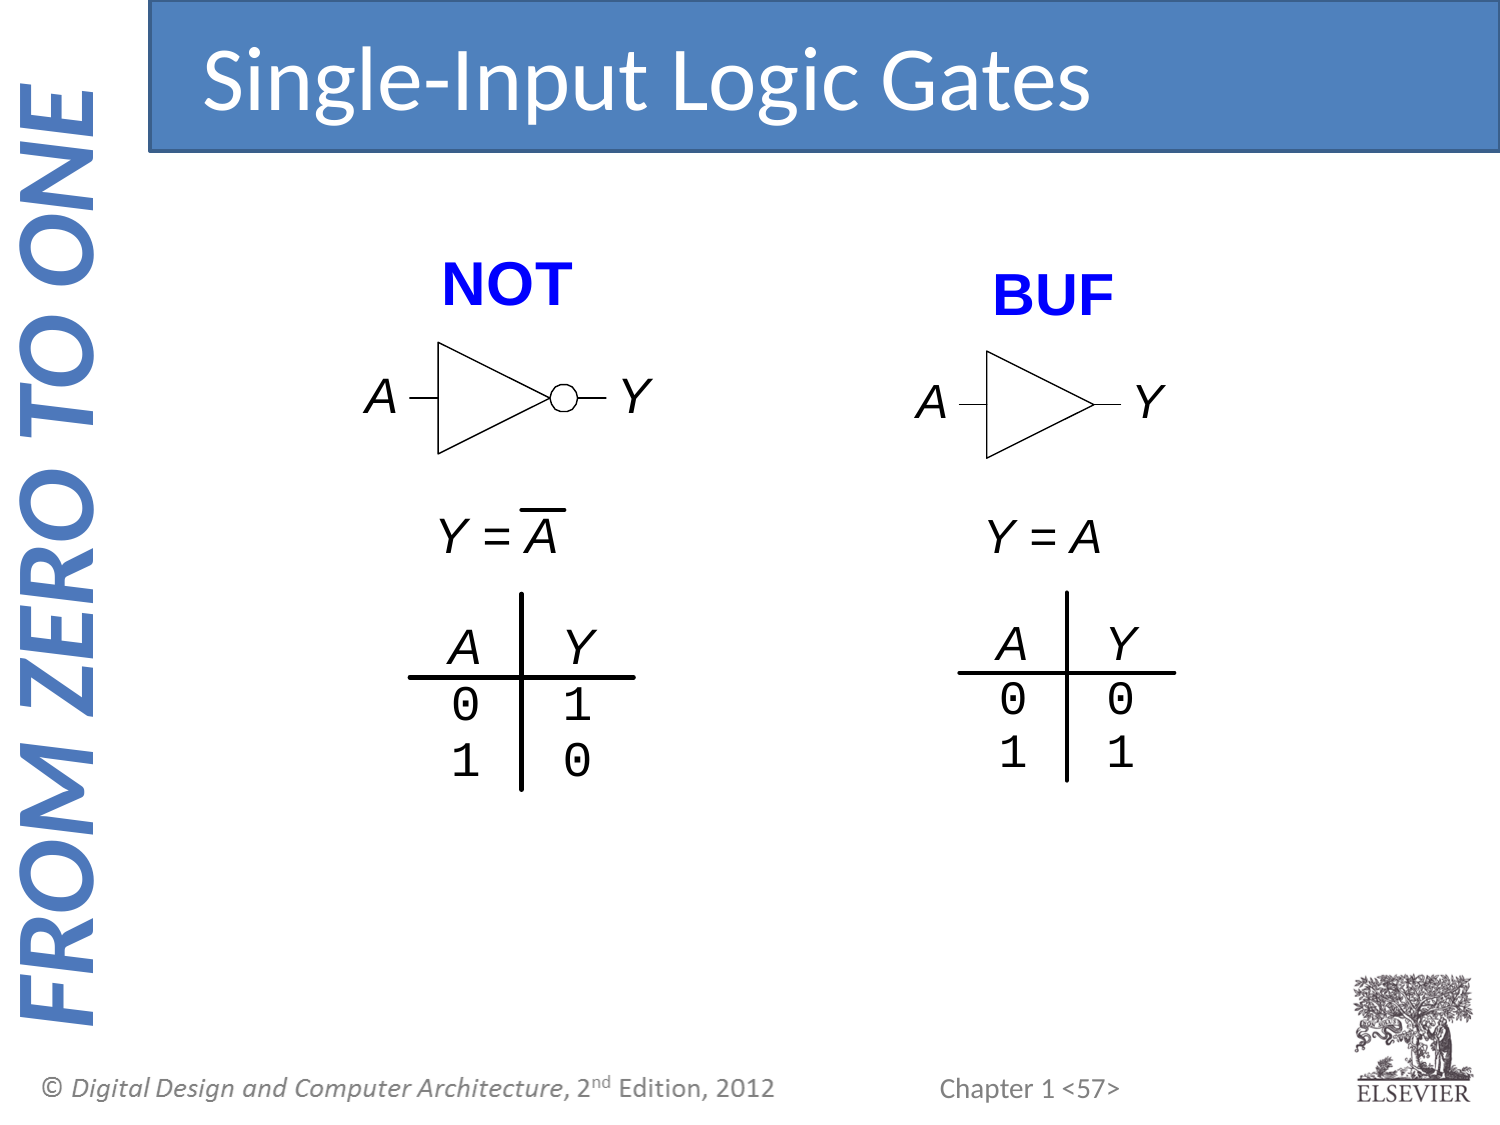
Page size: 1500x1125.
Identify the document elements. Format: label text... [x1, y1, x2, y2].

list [871, 237, 1289, 815]
text_box [87, 174, 1413, 1025]
text_box Single-Input Logic Gates [187, 11, 1488, 136]
picture [0, 0, 1500, 1125]
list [318, 223, 753, 826]
